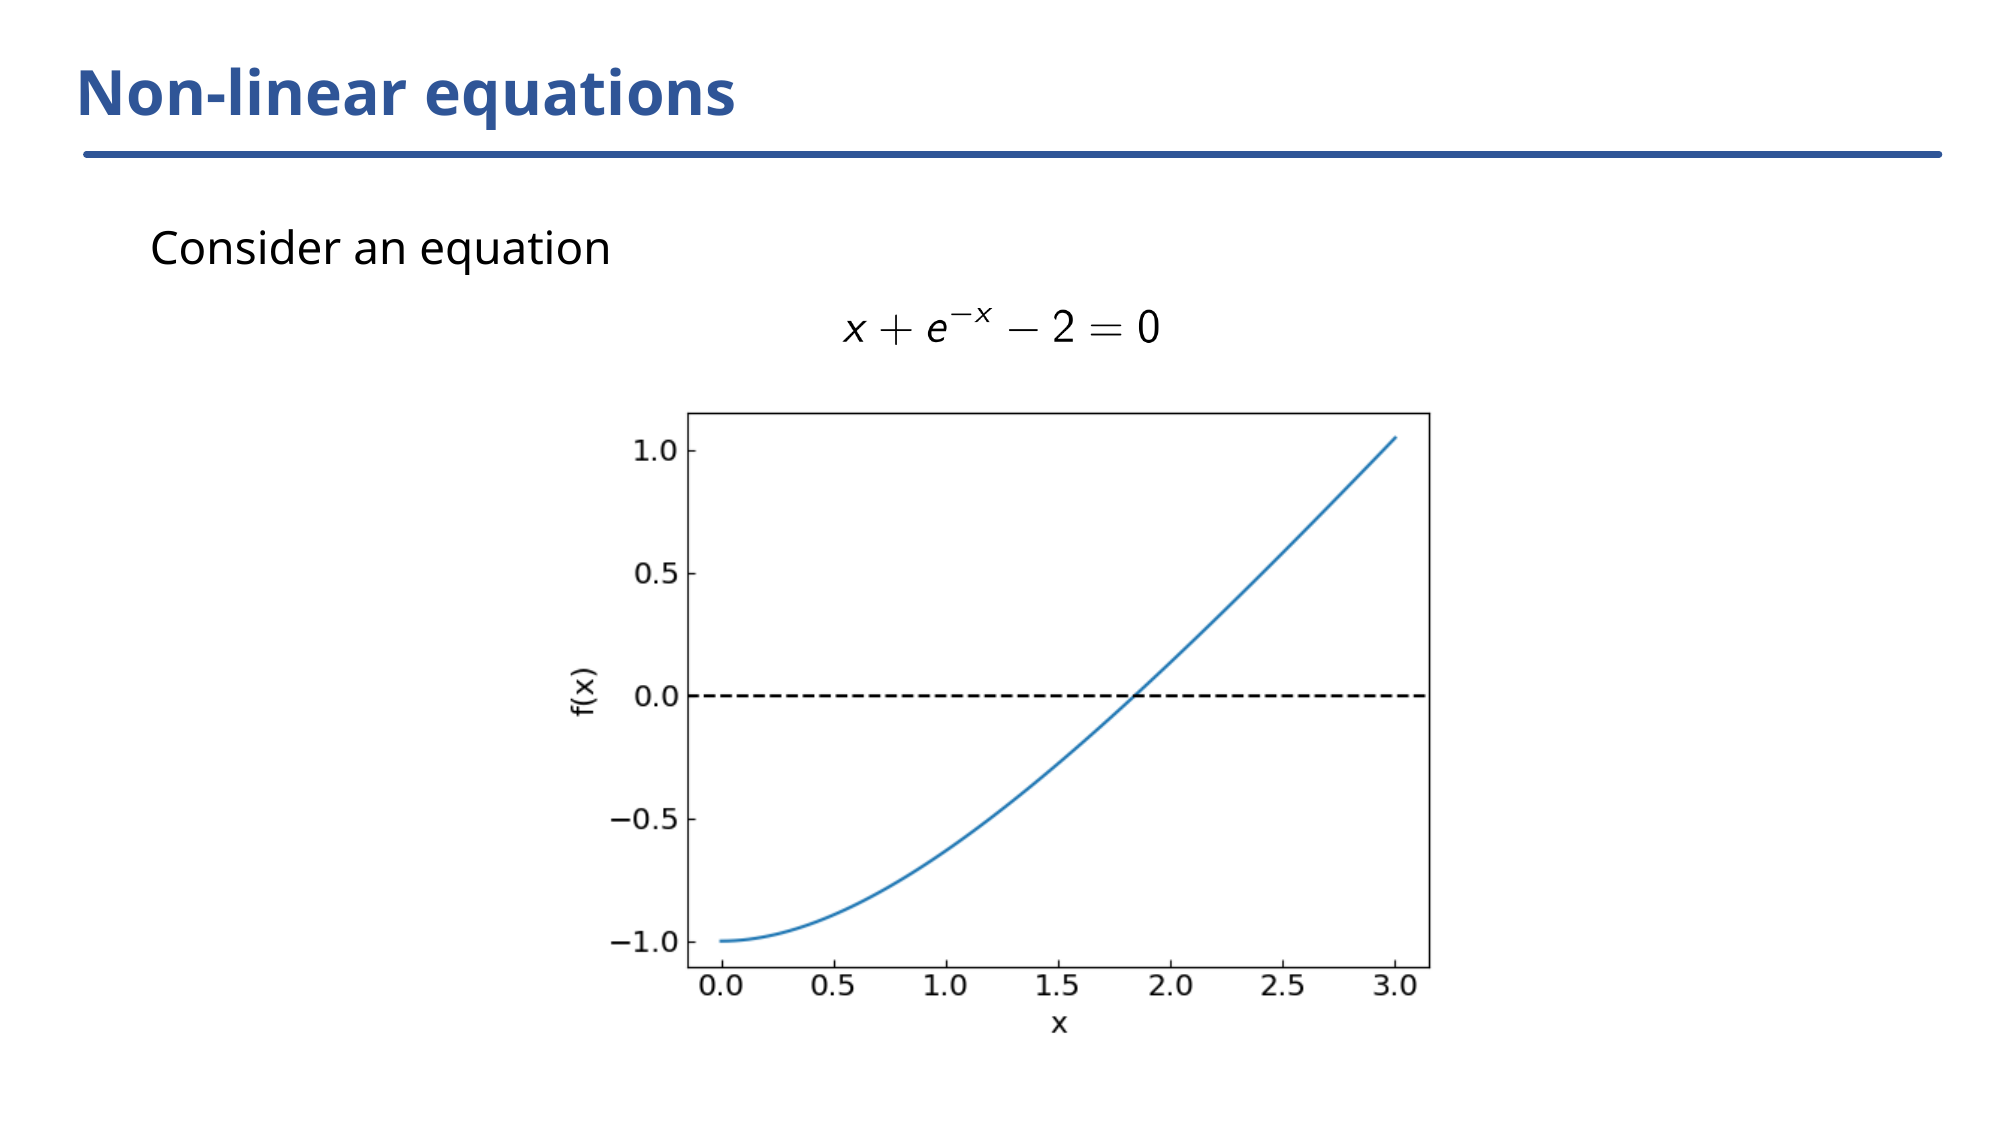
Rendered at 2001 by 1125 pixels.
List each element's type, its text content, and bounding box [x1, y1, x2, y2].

picture [840, 308, 1160, 346]
picture [556, 398, 1444, 1054]
text_box Consider an equation [135, 211, 1451, 281]
title Non-linear equations [60, 0, 1940, 192]
